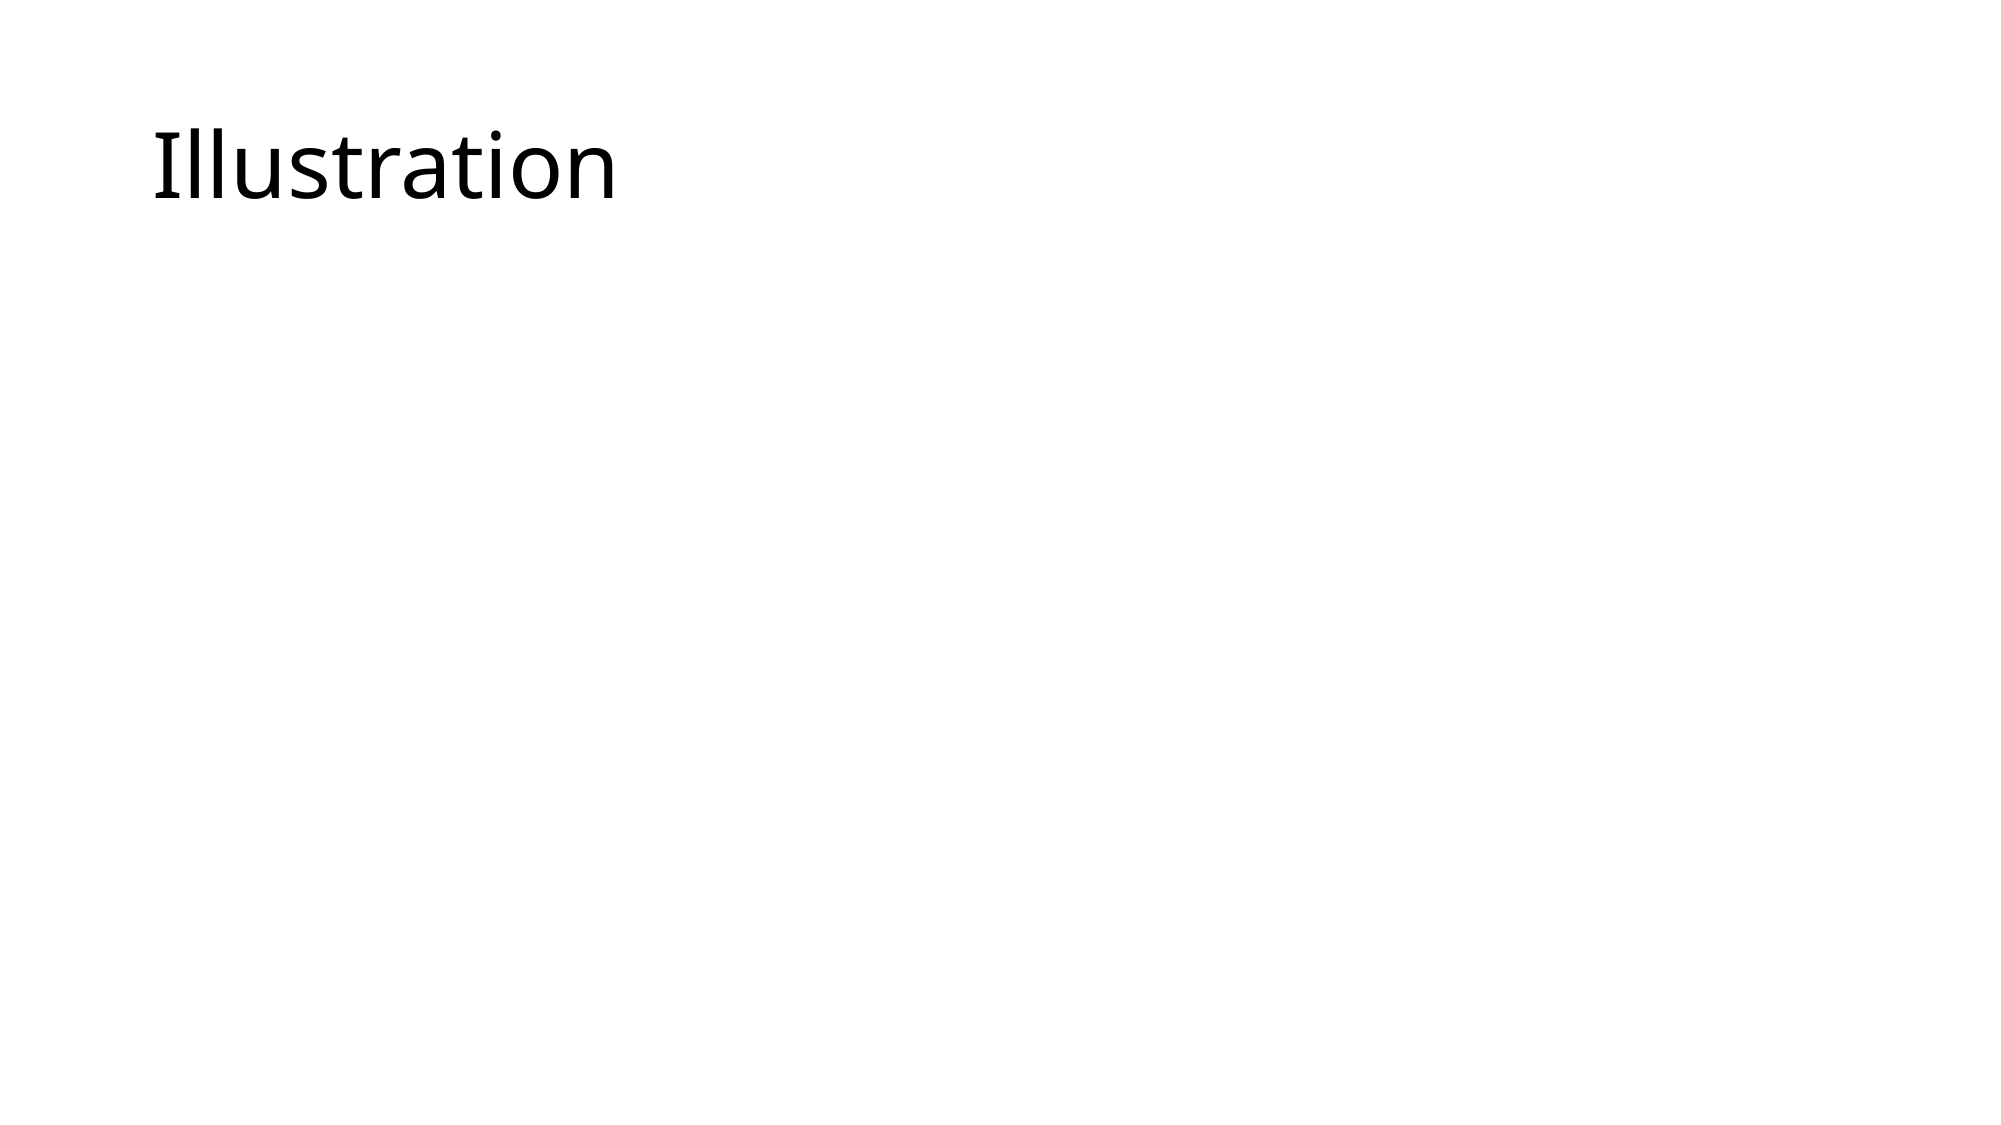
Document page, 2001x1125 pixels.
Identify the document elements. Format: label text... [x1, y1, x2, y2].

title Illustration [137, 59, 1863, 278]
